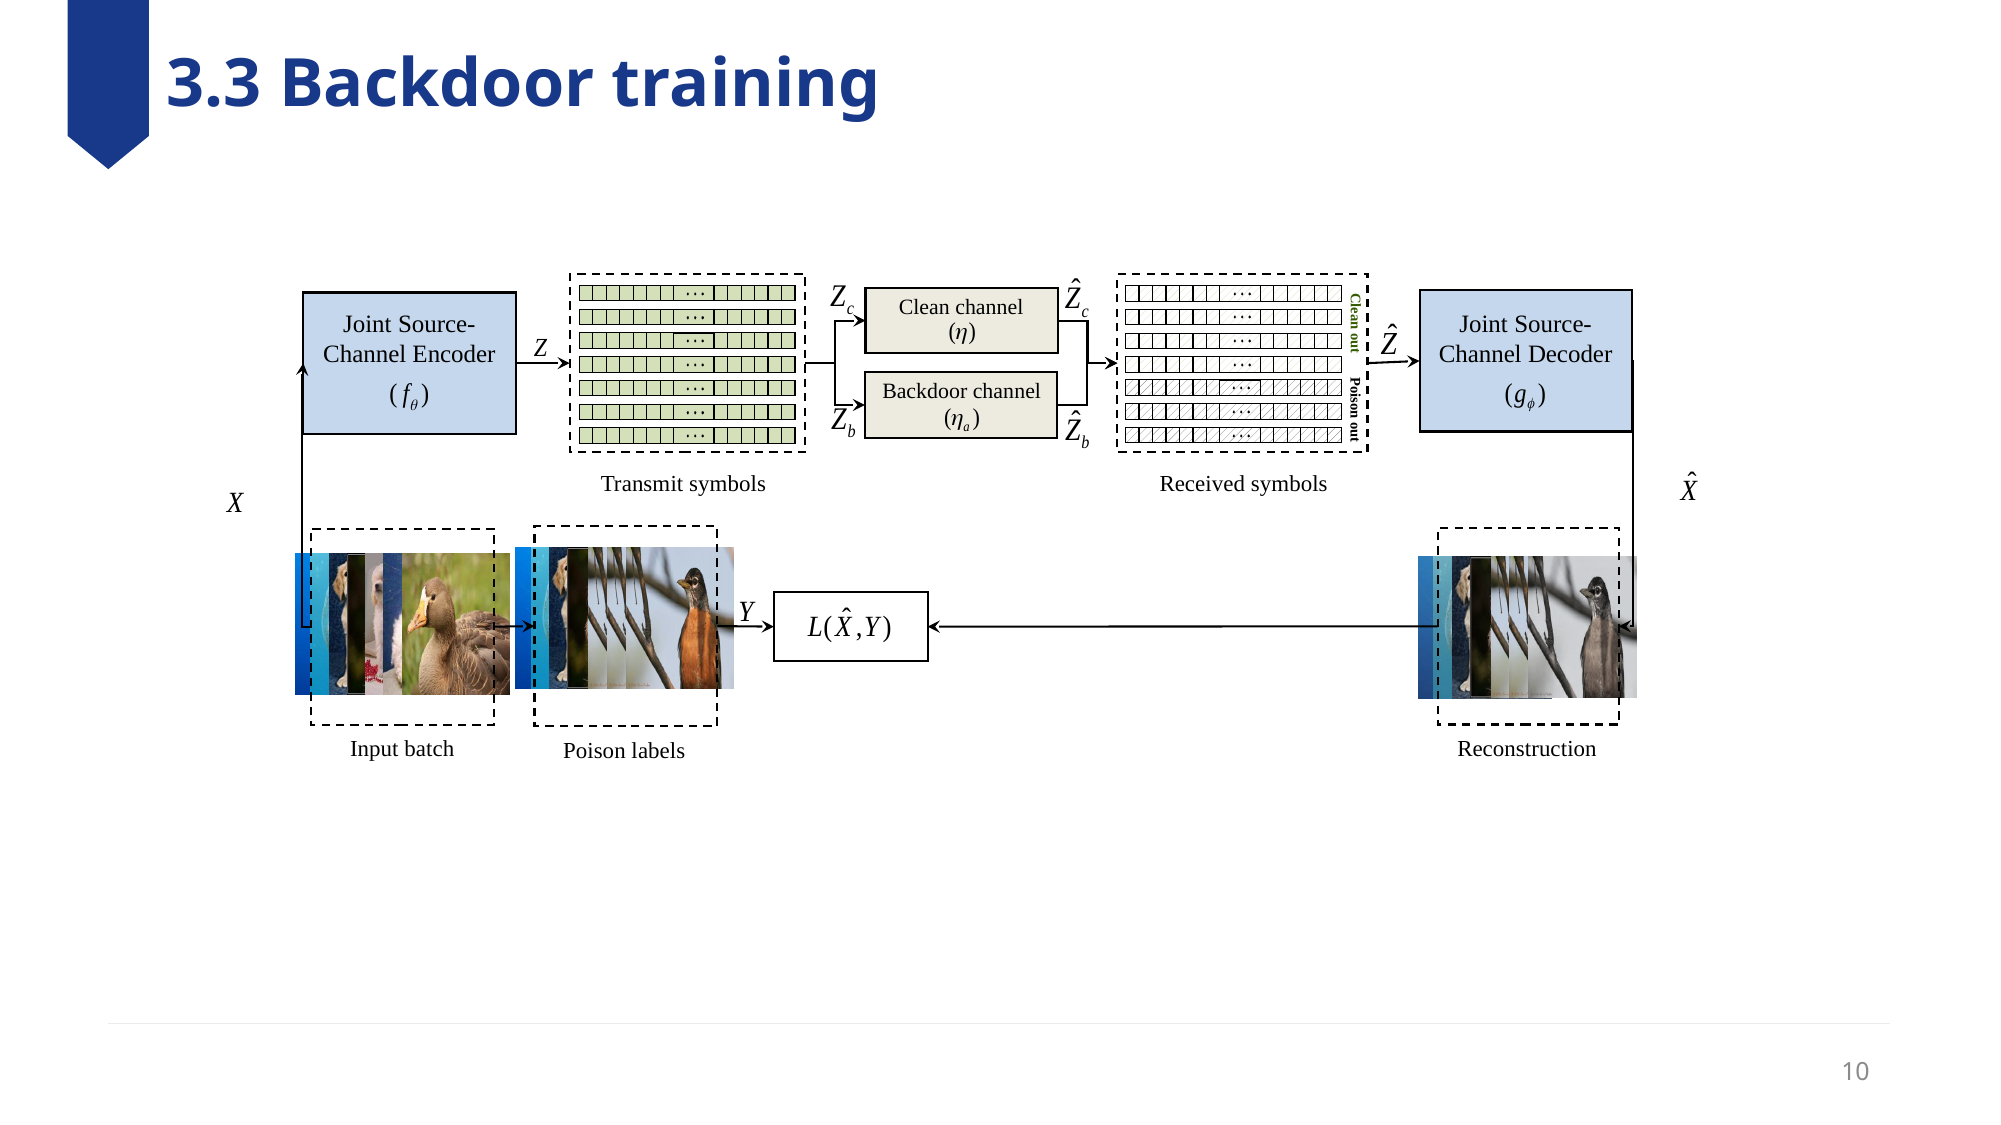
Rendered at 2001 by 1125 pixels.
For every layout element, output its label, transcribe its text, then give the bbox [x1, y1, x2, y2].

title 3.3 Backdoor training [166, 15, 1507, 145]
slide_number 10 [1434, 1042, 1885, 1103]
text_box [220, 269, 1706, 779]
